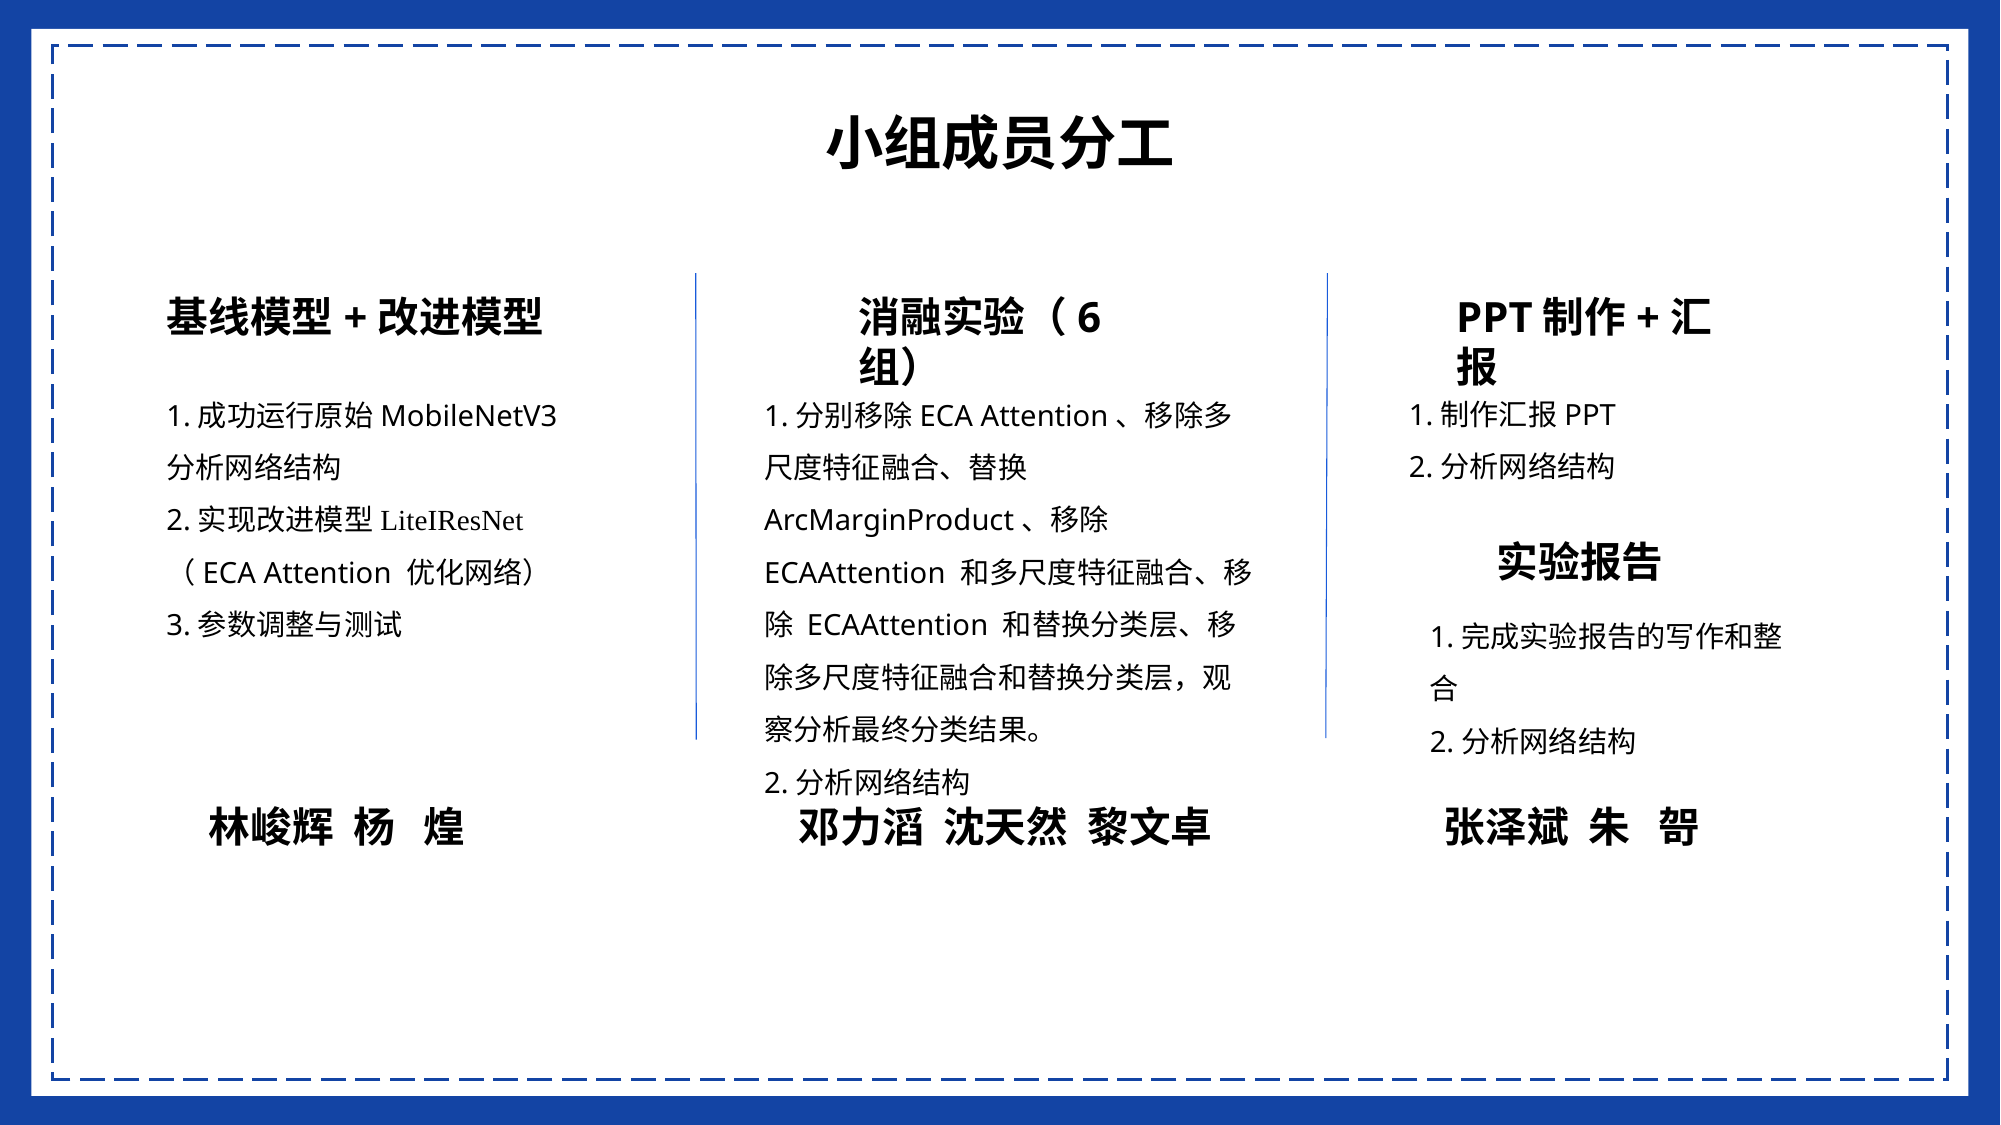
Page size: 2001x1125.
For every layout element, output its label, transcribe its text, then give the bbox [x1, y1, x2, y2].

text_box 1.成功运行原始MobileNetV3 分析网络结构 2.实现改进模型LiteIResNet （ECA Attention 优化网络） 3.参数调整与测试 [151, 371, 598, 702]
text_box PPT制作+汇报 [1441, 283, 1742, 371]
text_box 邓力滔 沈天然 黎文卓 [783, 789, 1244, 863]
text_box 林峻辉 杨 煌 [193, 789, 508, 863]
text_box 消融实验（6组） [843, 283, 1183, 371]
text_box 基线模型+改进模型 [151, 283, 598, 349]
text_box 小组成员分工 [801, 99, 1199, 184]
text_box 1.制作汇报PPT 2.分析网络结构 [1394, 371, 1886, 491]
text_box 实验报告 [1481, 528, 1688, 593]
text_box 1.完成实验报告的写作和整合 2.分析网络结构 [1414, 593, 1800, 766]
text_box 1.分别移除ECA Attention、移除多尺度特征融合、替换ArcMarginProduct、移除 ECAAttention 和多尺度特征融合、移除 ECAAttention 和替换分类层、移除多尺度特征融合和替换分类层，观察分析最终分类结果。 2.分析网络结构 [749, 371, 1273, 807]
text_box 张泽斌 朱 哿 [1428, 789, 1743, 863]
